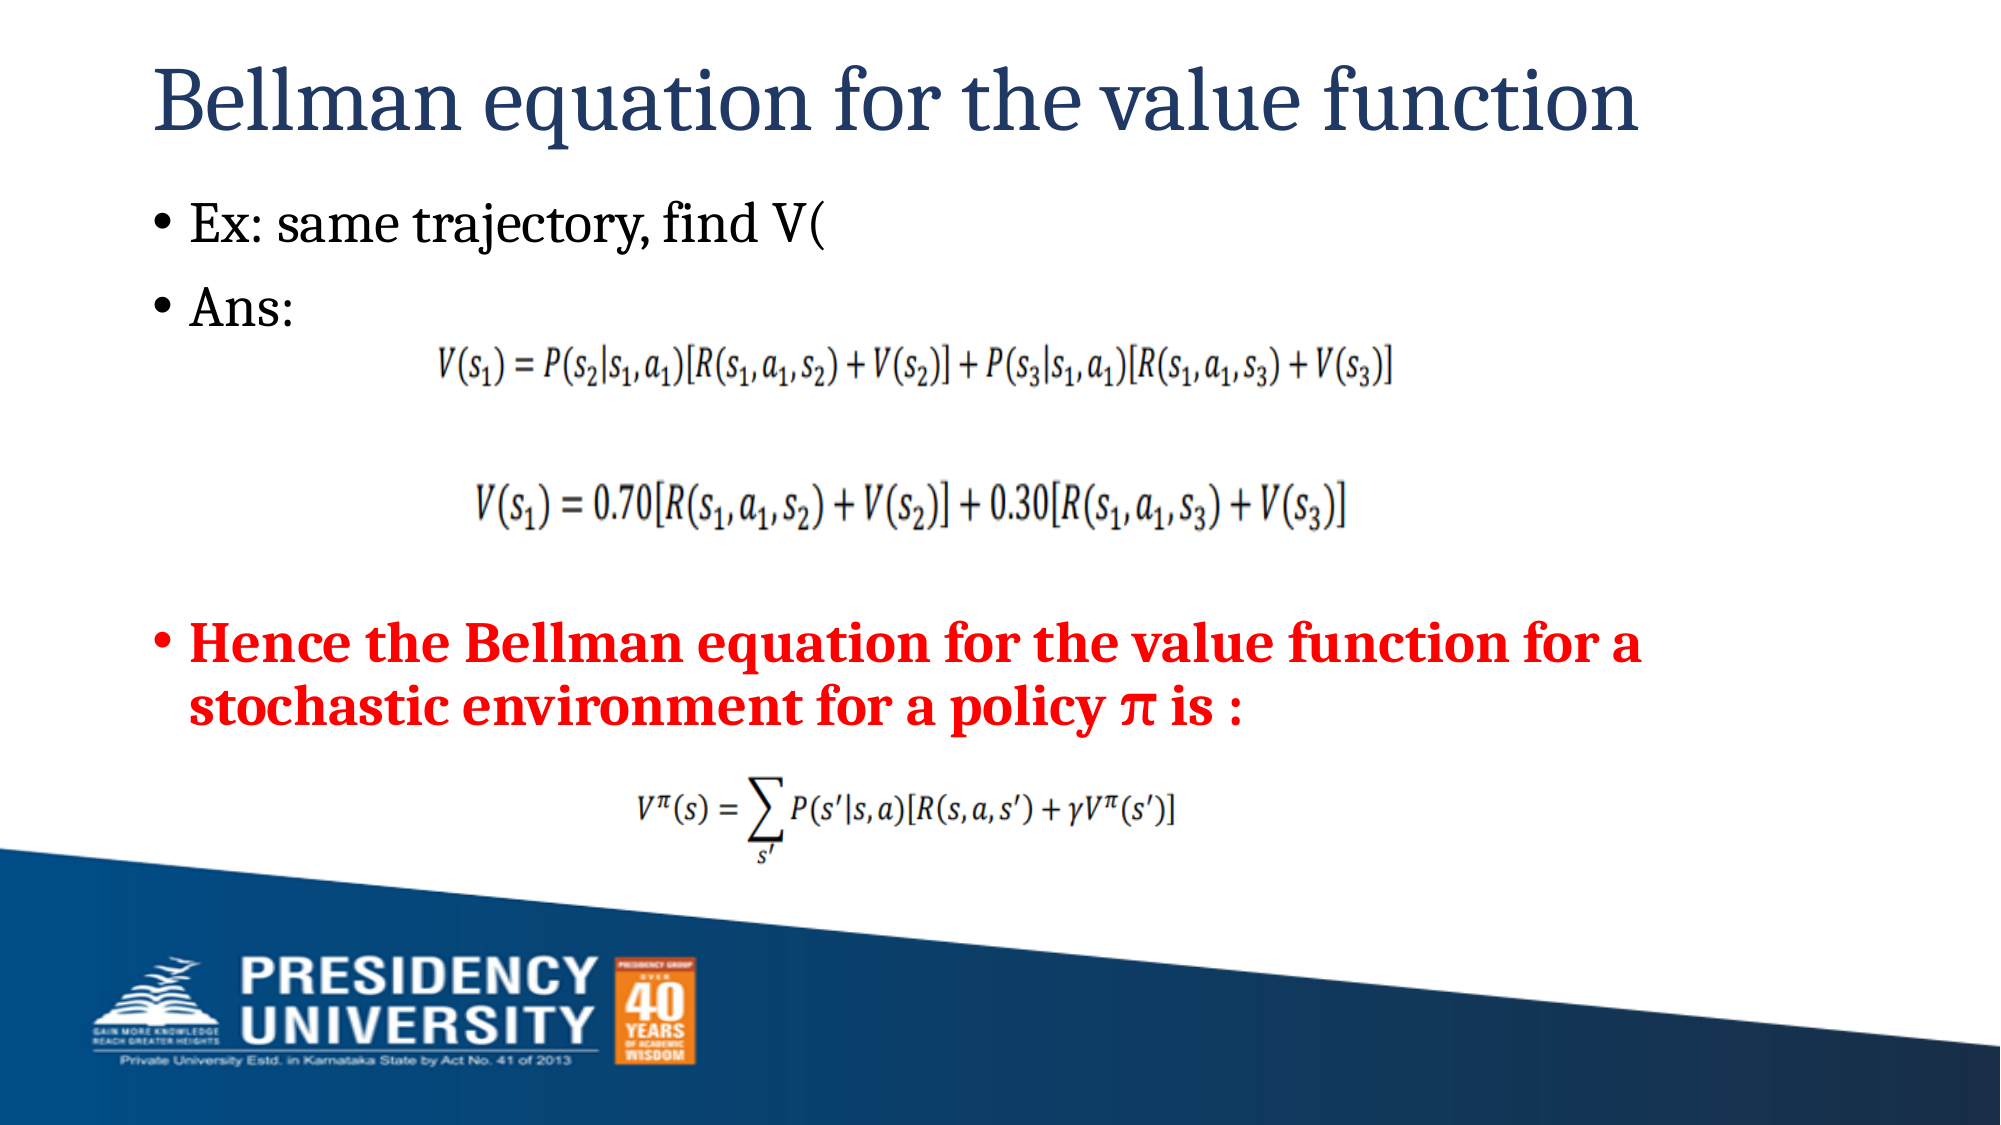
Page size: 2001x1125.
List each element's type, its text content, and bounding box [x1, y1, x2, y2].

picture [411, 295, 1414, 420]
picture [0, 771, 2000, 1125]
title Bellman equation for the value function [137, 51, 1863, 151]
picture [377, 434, 1414, 561]
